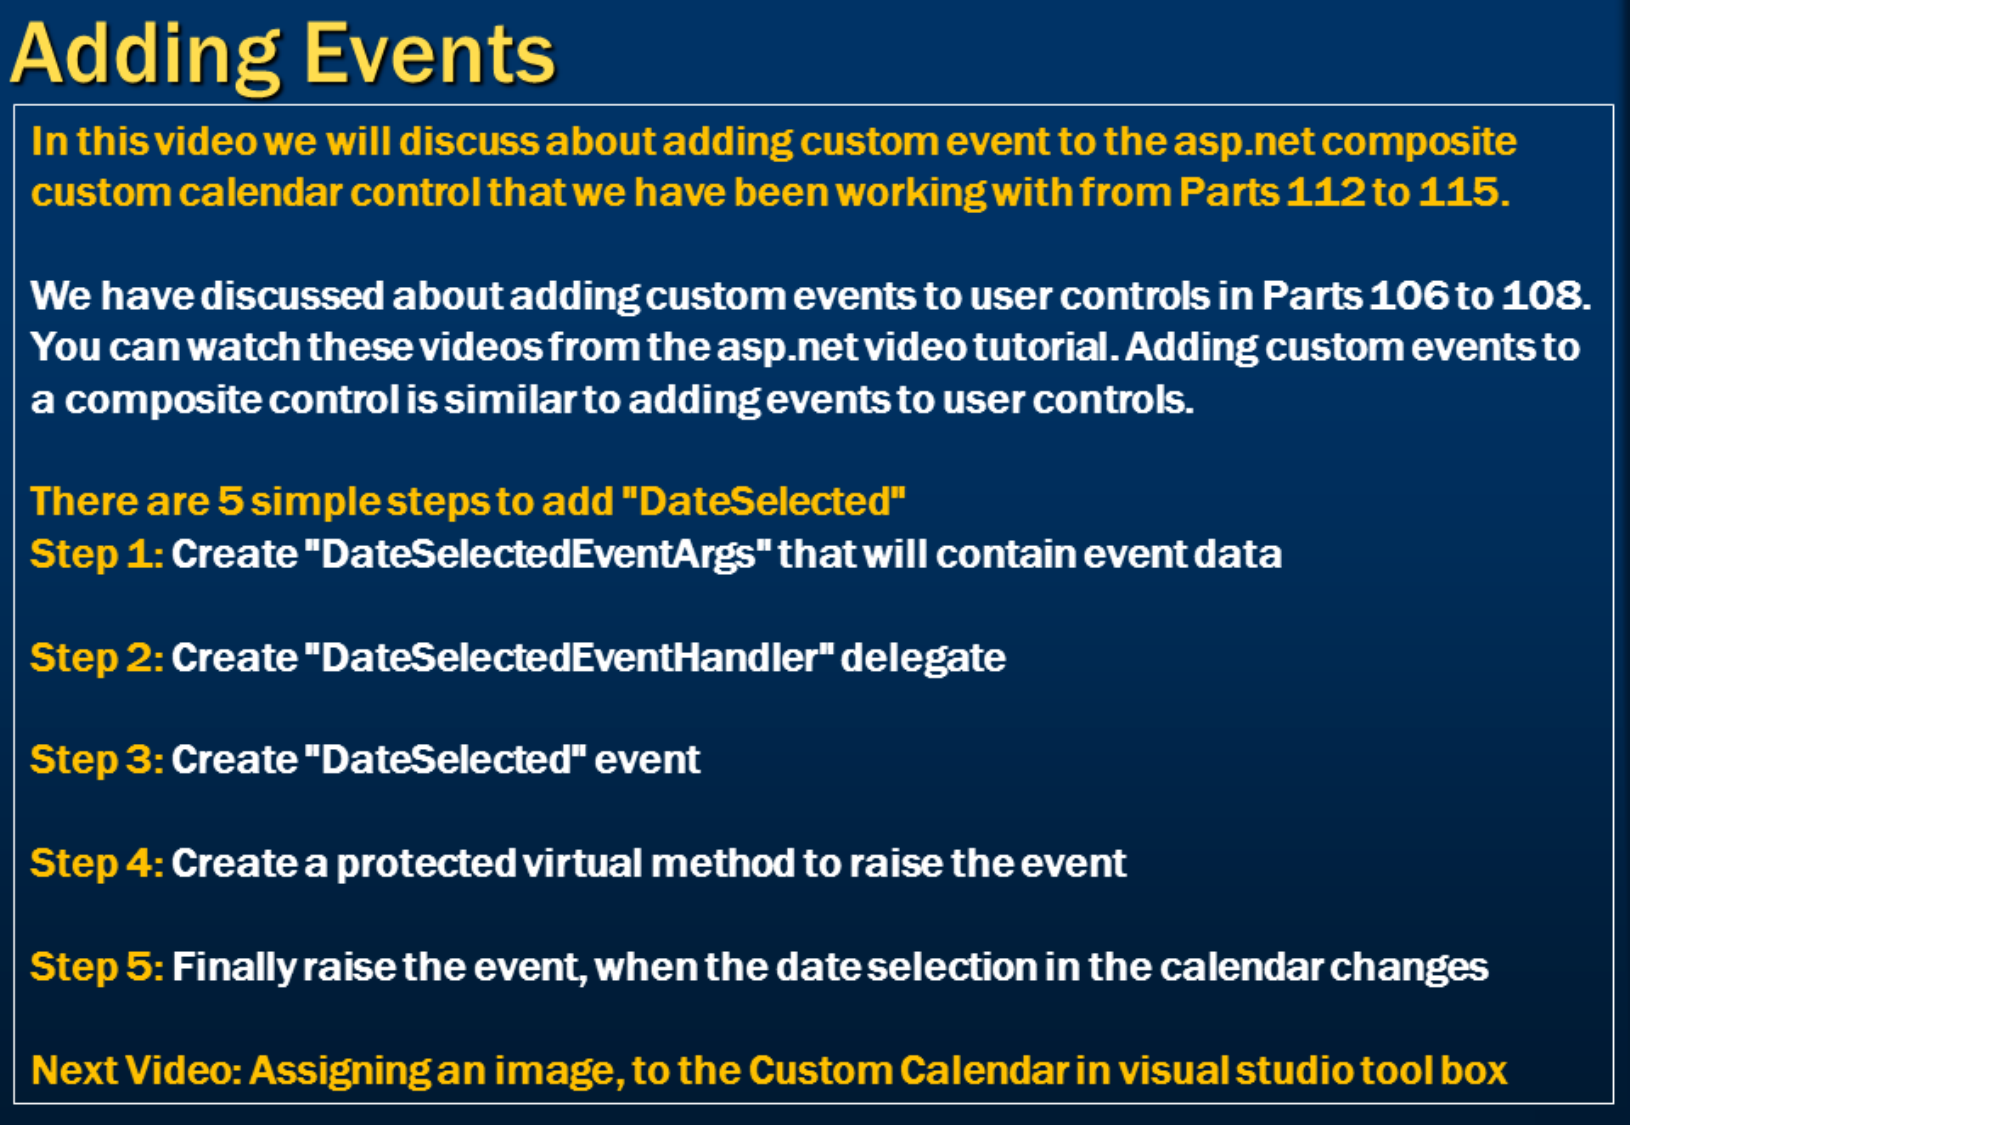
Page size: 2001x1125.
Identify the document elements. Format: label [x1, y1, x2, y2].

list [0, 0, 1630, 1125]
